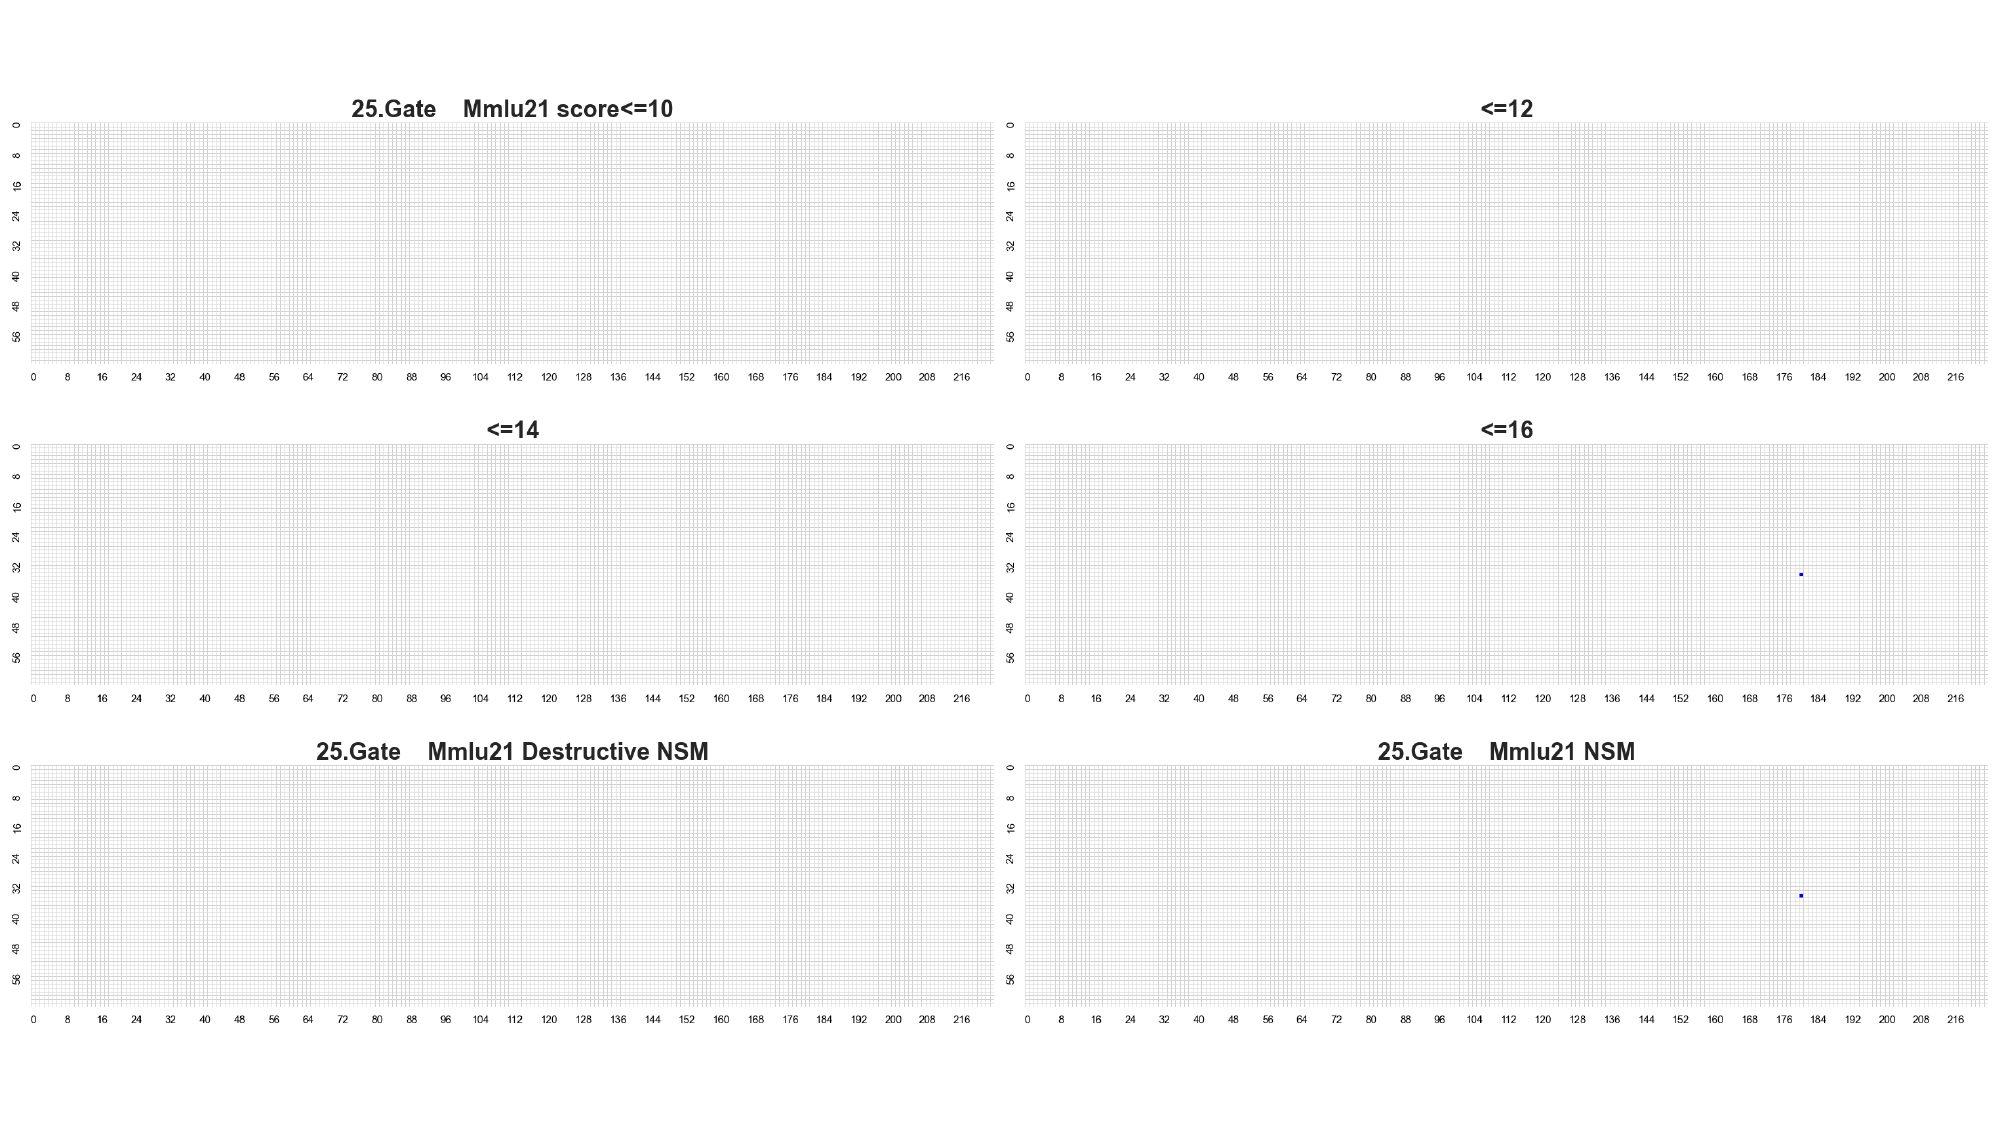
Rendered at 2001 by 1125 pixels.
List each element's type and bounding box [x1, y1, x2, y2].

picture [0, 87, 2000, 1037]
